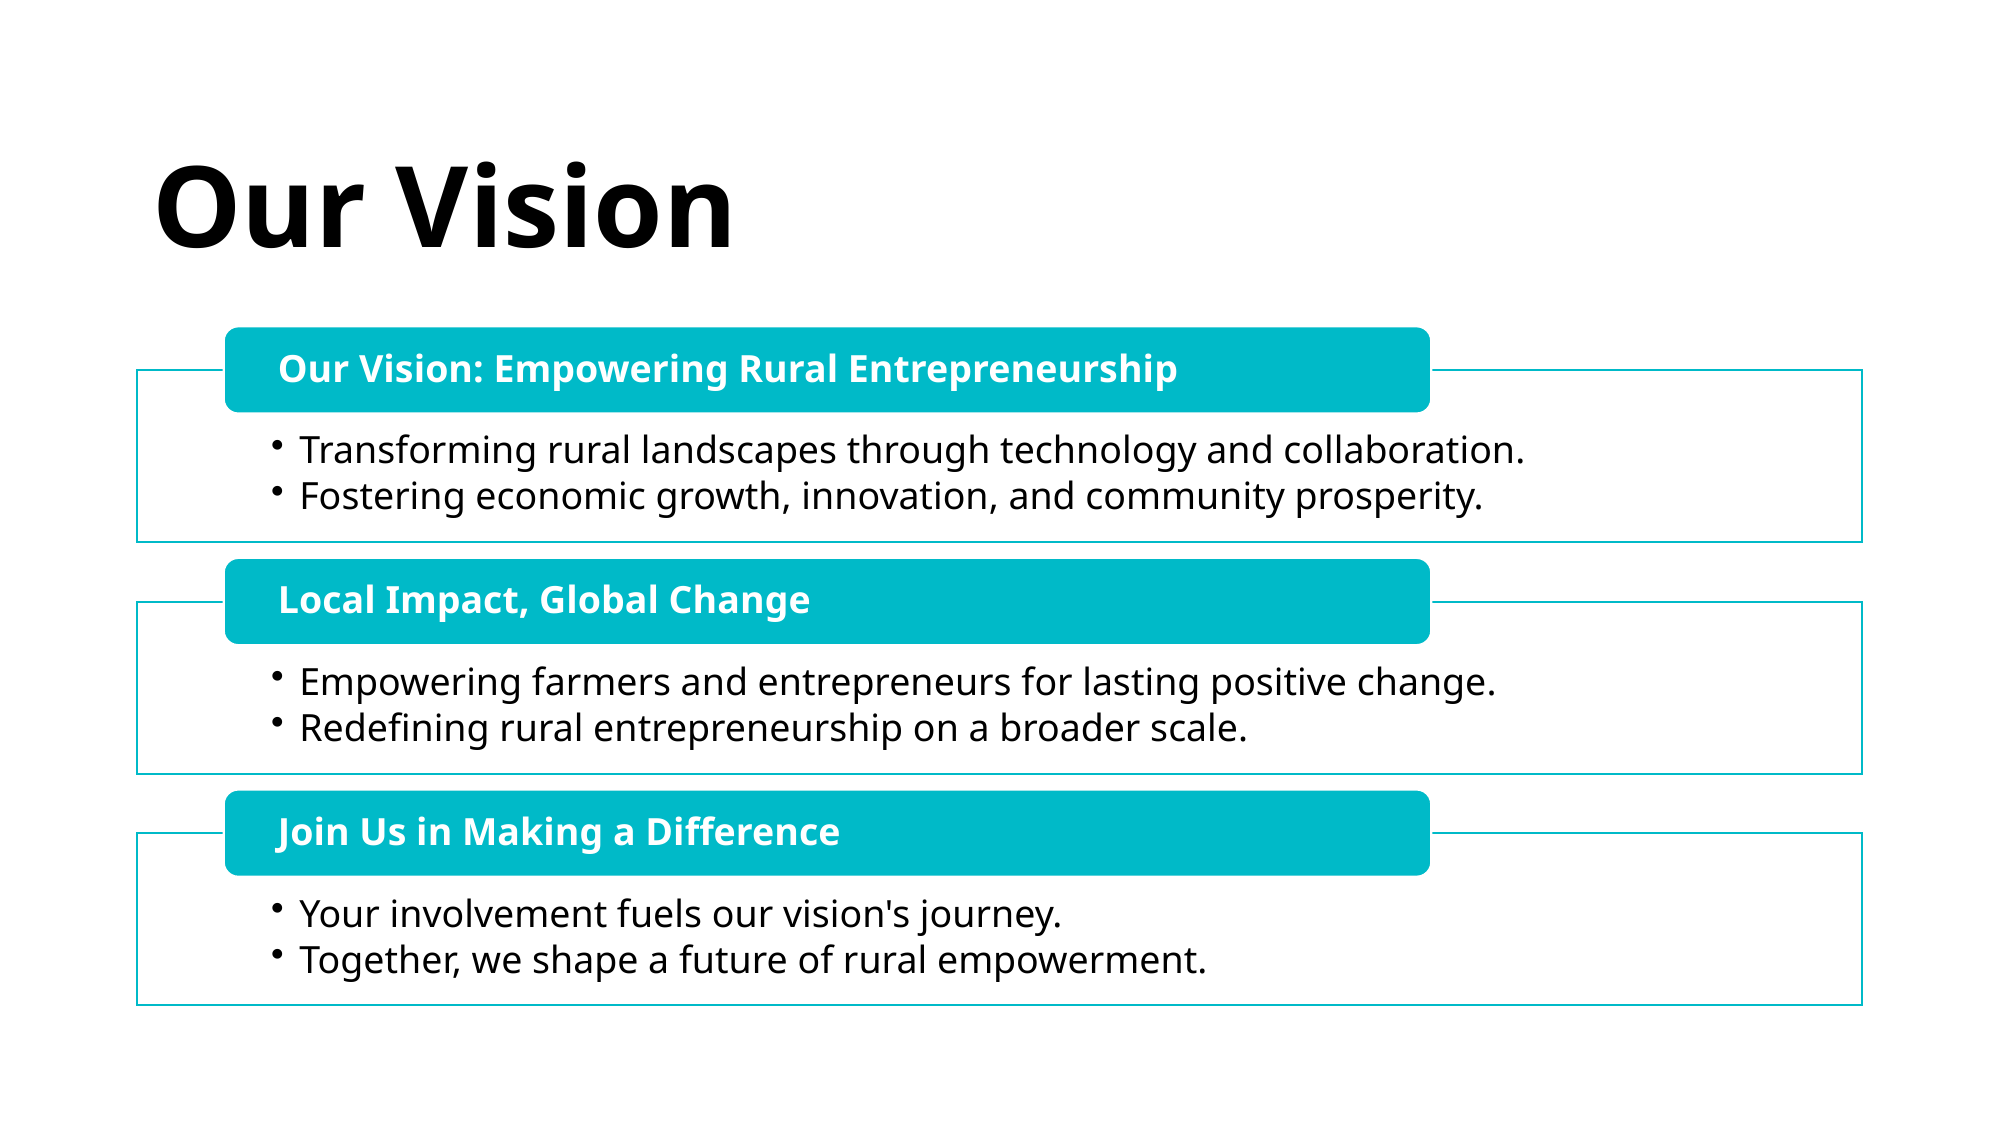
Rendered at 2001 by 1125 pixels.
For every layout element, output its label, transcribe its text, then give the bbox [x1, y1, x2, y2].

title Our Vision [137, 59, 1863, 278]
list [137, 318, 1863, 1014]
